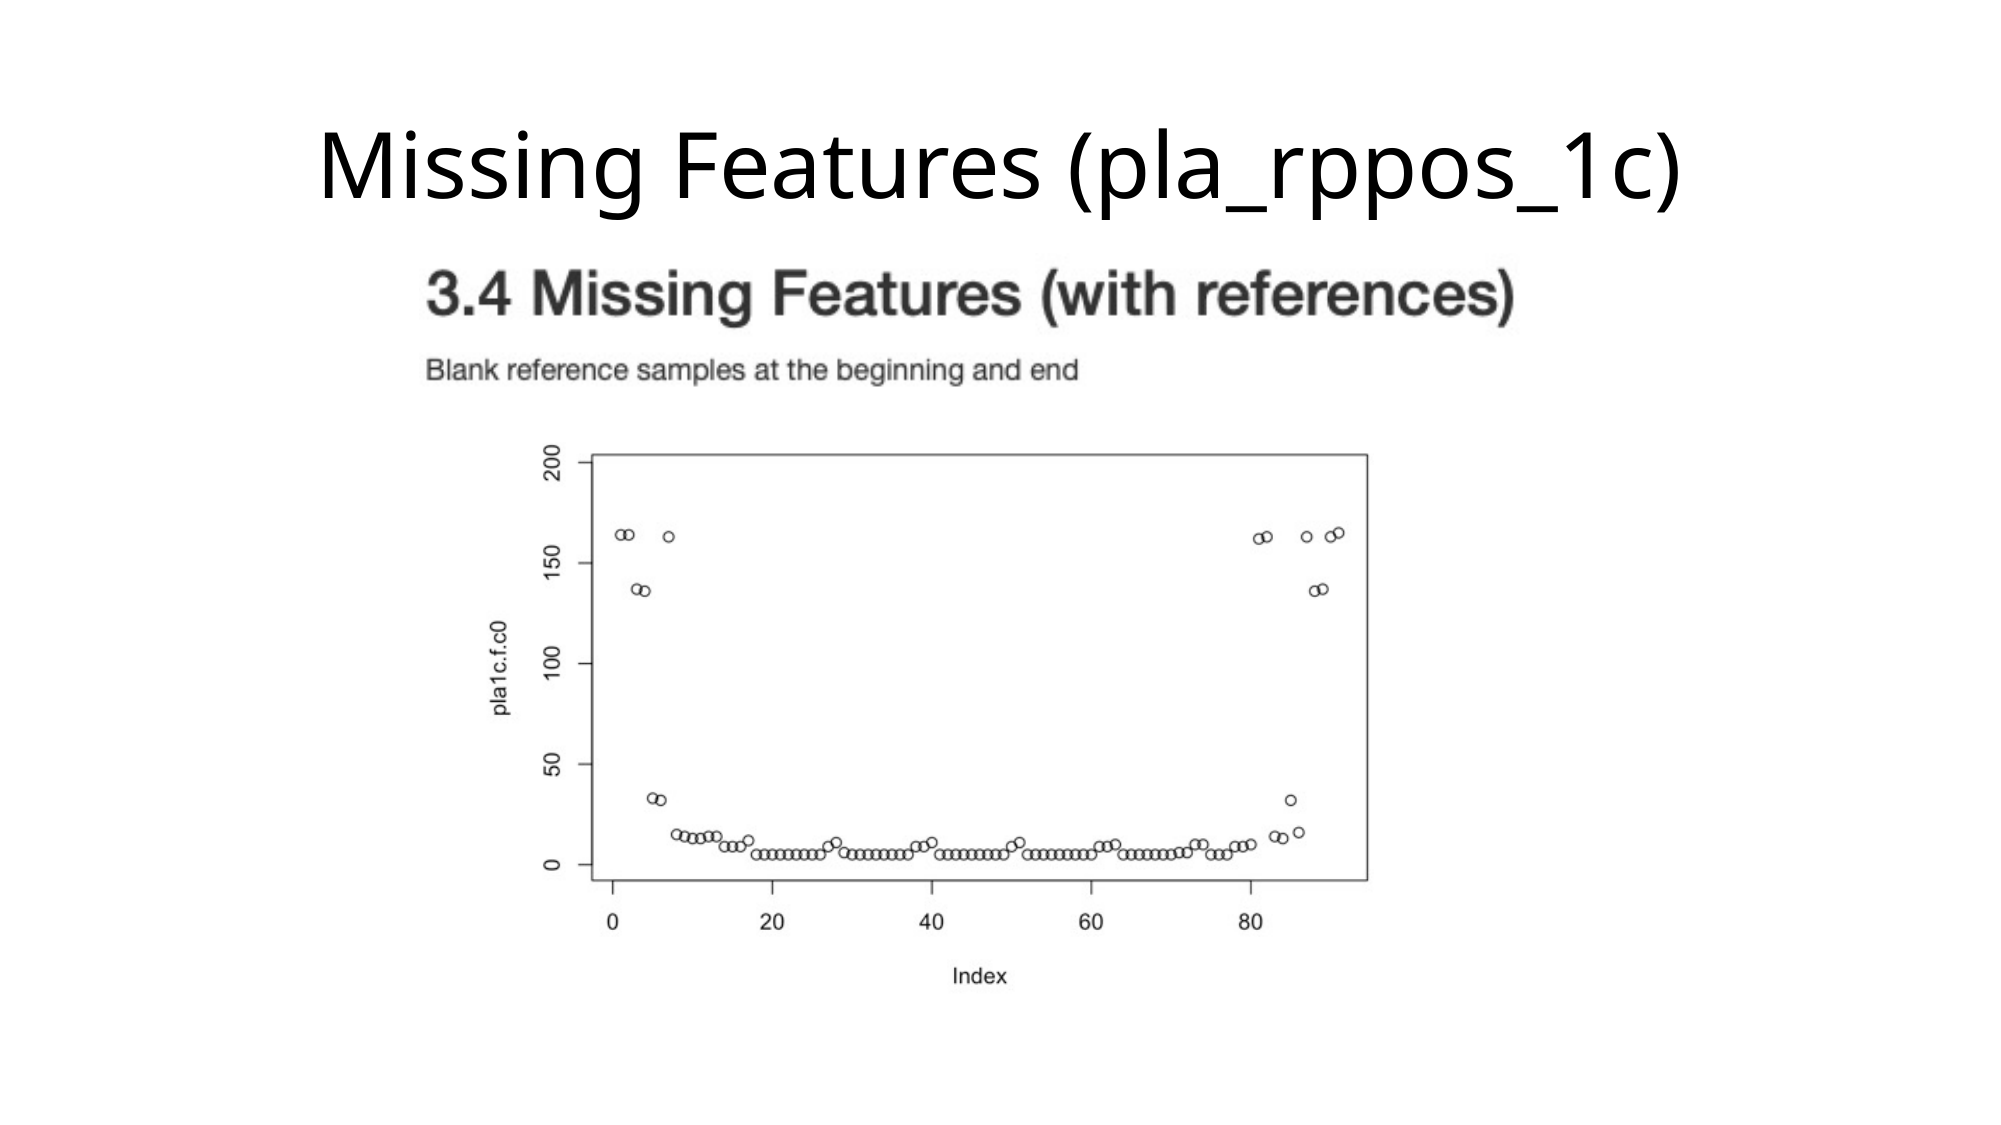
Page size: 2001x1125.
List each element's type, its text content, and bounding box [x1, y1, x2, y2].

picture [476, 420, 1395, 1003]
picture [419, 253, 1549, 414]
title Missing Features (pla_rppos_1c) [137, 59, 1863, 278]
